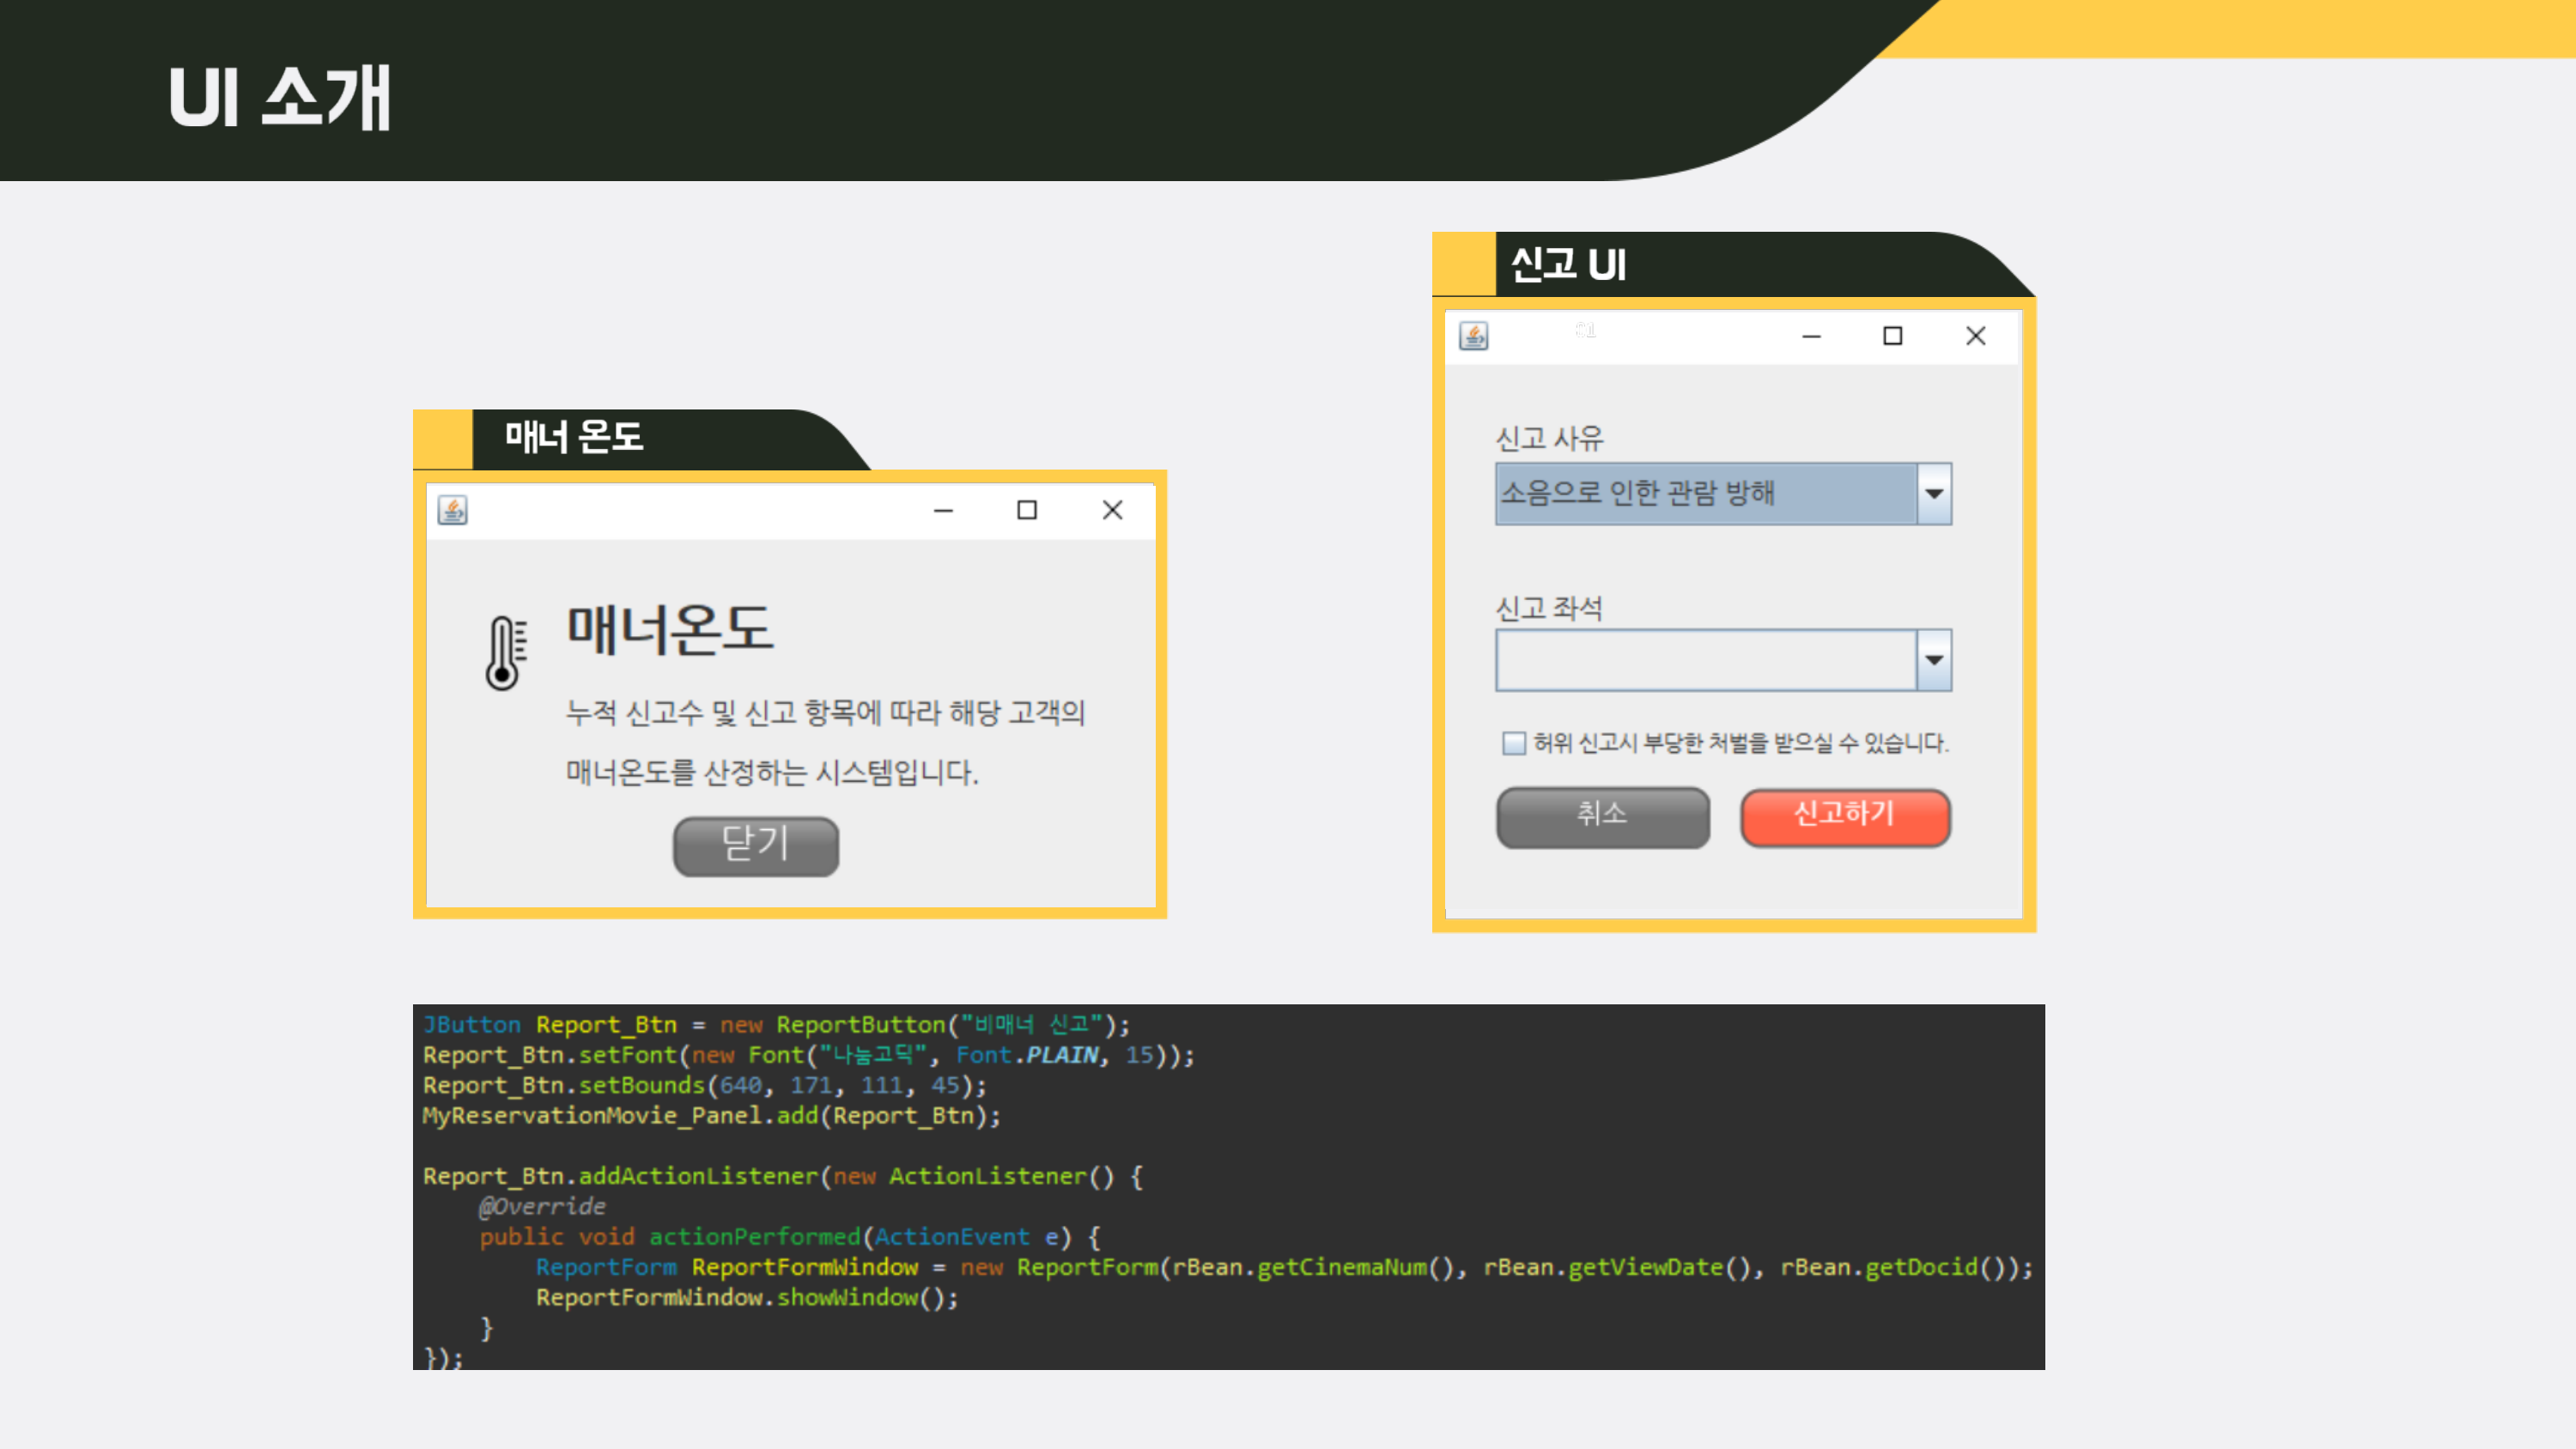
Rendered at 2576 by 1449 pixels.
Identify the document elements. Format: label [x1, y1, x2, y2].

picture [1432, 221, 2038, 934]
picture [412, 1004, 2045, 1371]
picture [0, 0, 2576, 227]
picture [412, 398, 1169, 920]
